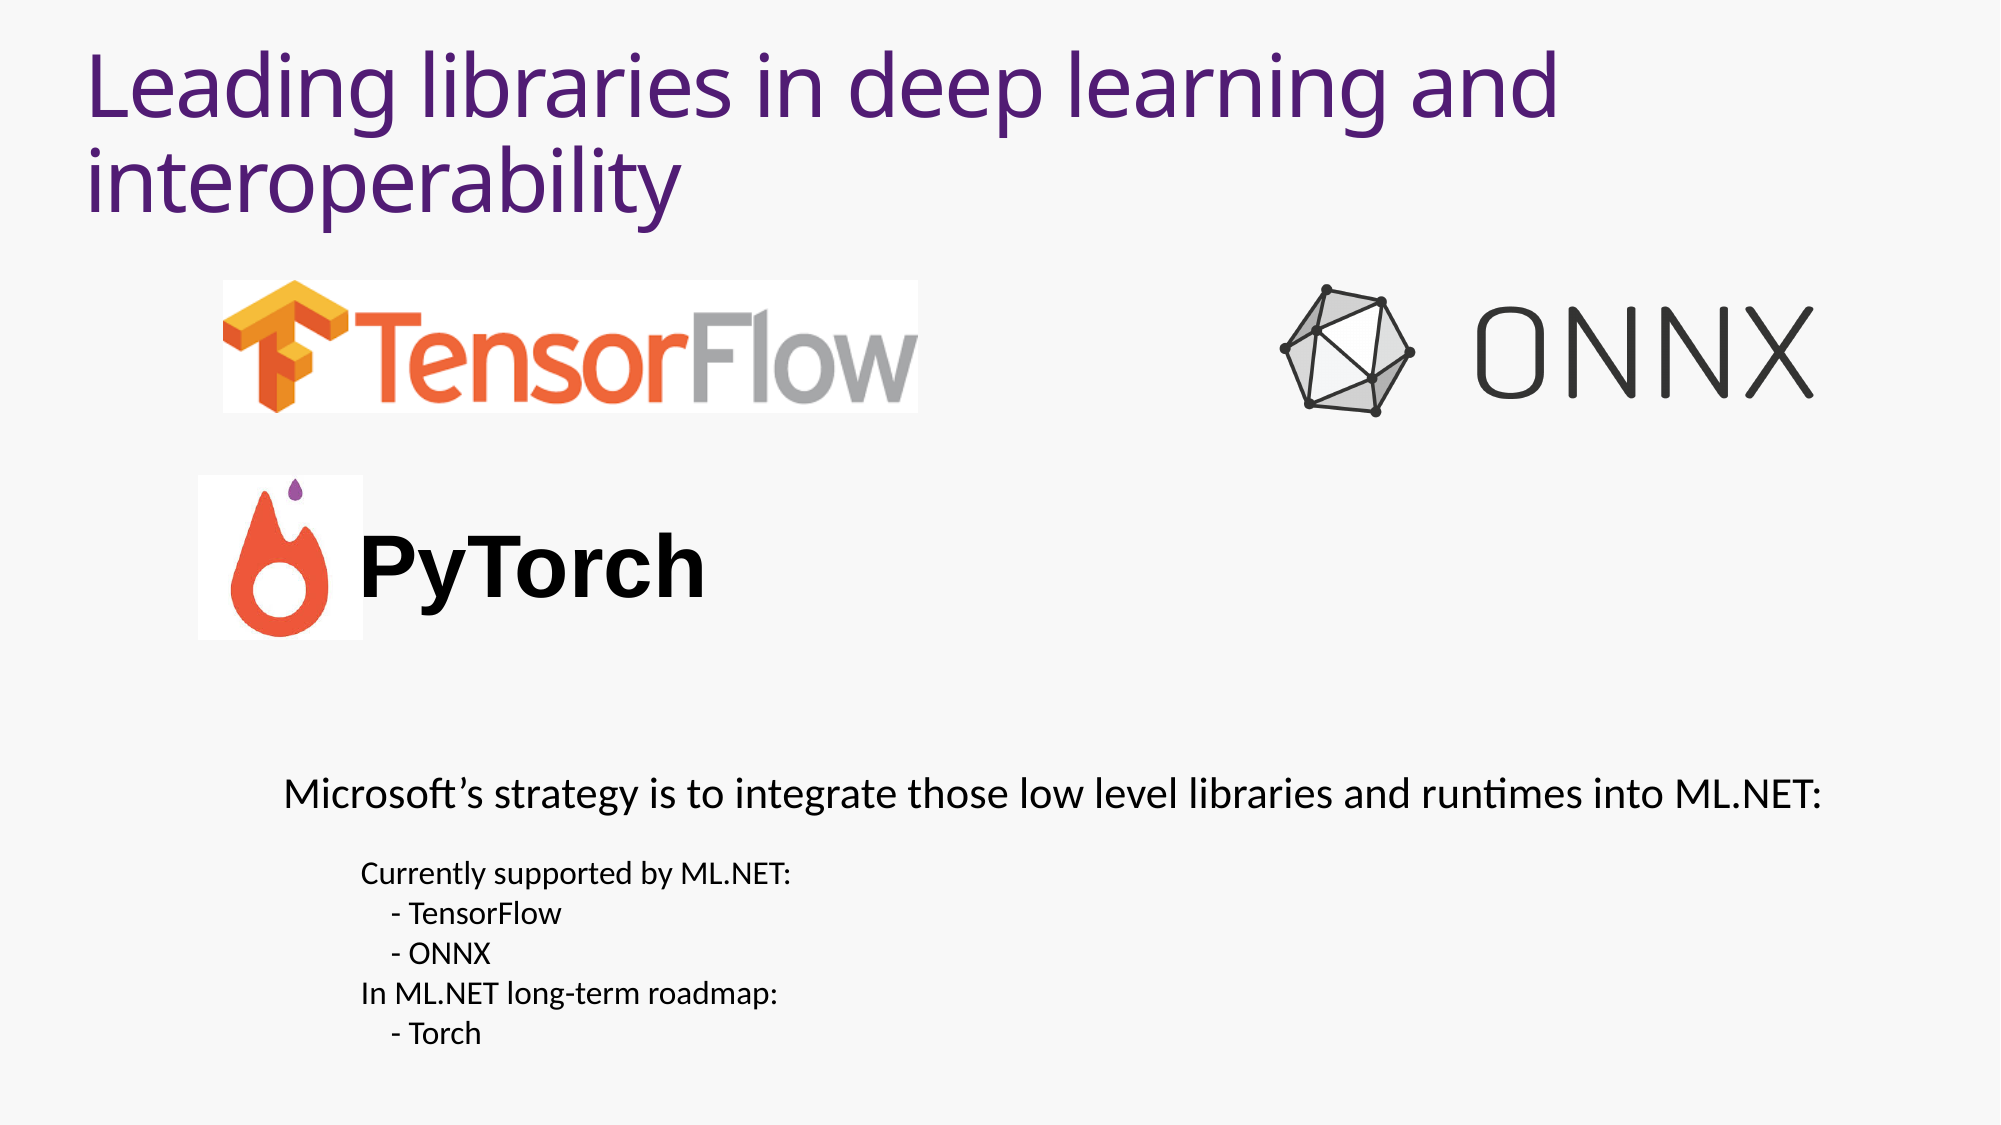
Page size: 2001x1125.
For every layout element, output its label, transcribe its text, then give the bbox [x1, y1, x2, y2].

picture [223, 280, 919, 413]
picture [198, 474, 363, 640]
text_box Microsoft’s strategy is to integrate those low level libraries and runtimes into ML.NET: [268, 756, 1920, 825]
text_box Currently supported by ML.NET: - TensorFlow - ONNX In ML.NET long-term roadmap: - Torch [346, 843, 1482, 1059]
picture [1275, 280, 1819, 421]
text_box PyTorch [363, 501, 723, 623]
title Leading libraries in deep learning and interoperability [60, 27, 1940, 192]
